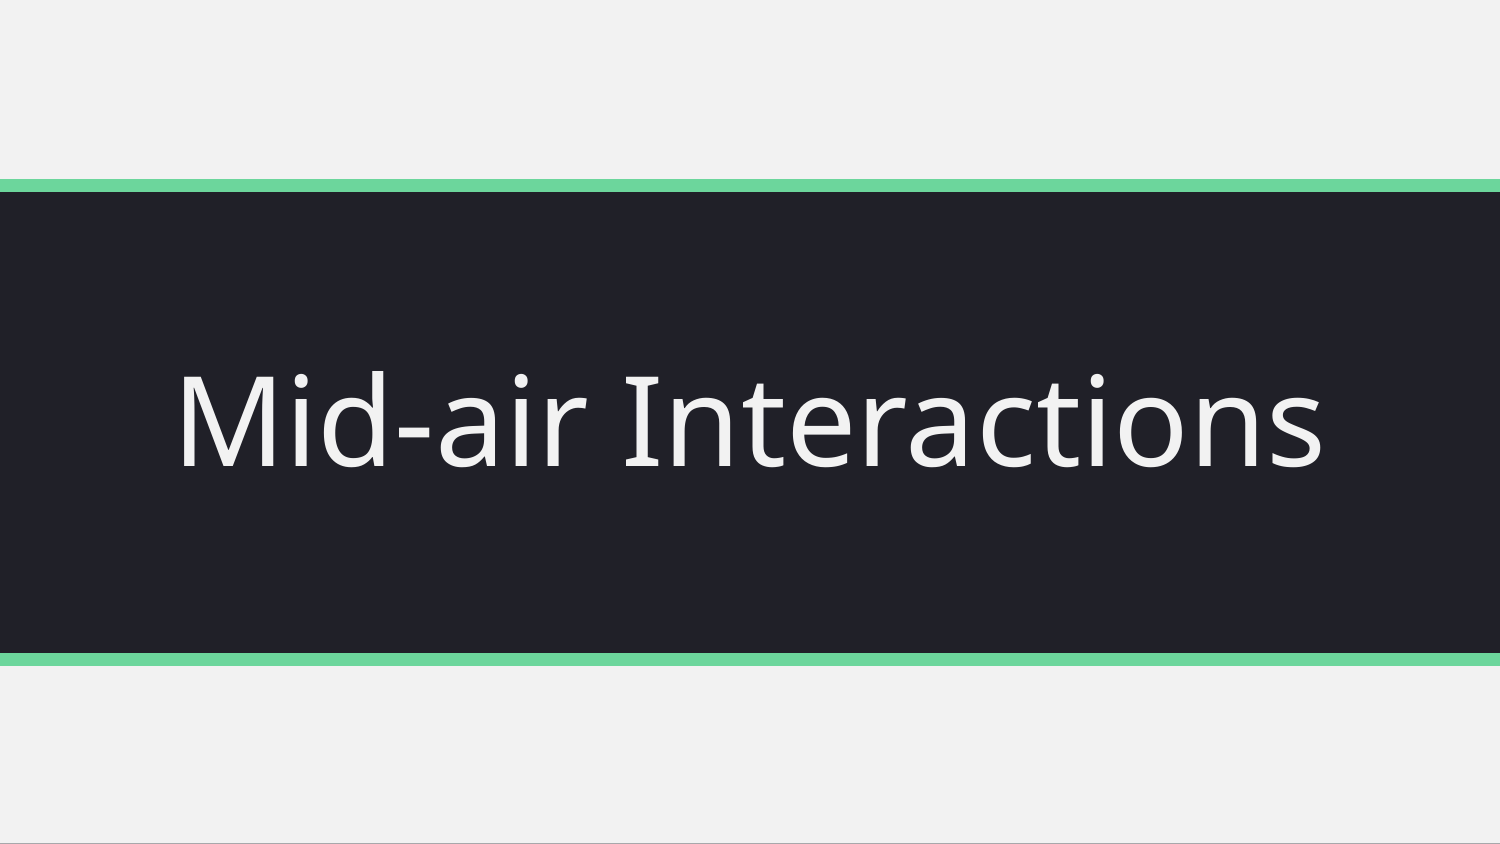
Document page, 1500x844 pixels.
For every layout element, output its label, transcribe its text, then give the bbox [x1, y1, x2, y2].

text_box [0, 668, 1500, 844]
title Mid-air Interactions [75, 334, 1425, 502]
text_box [0, 0, 1500, 179]
